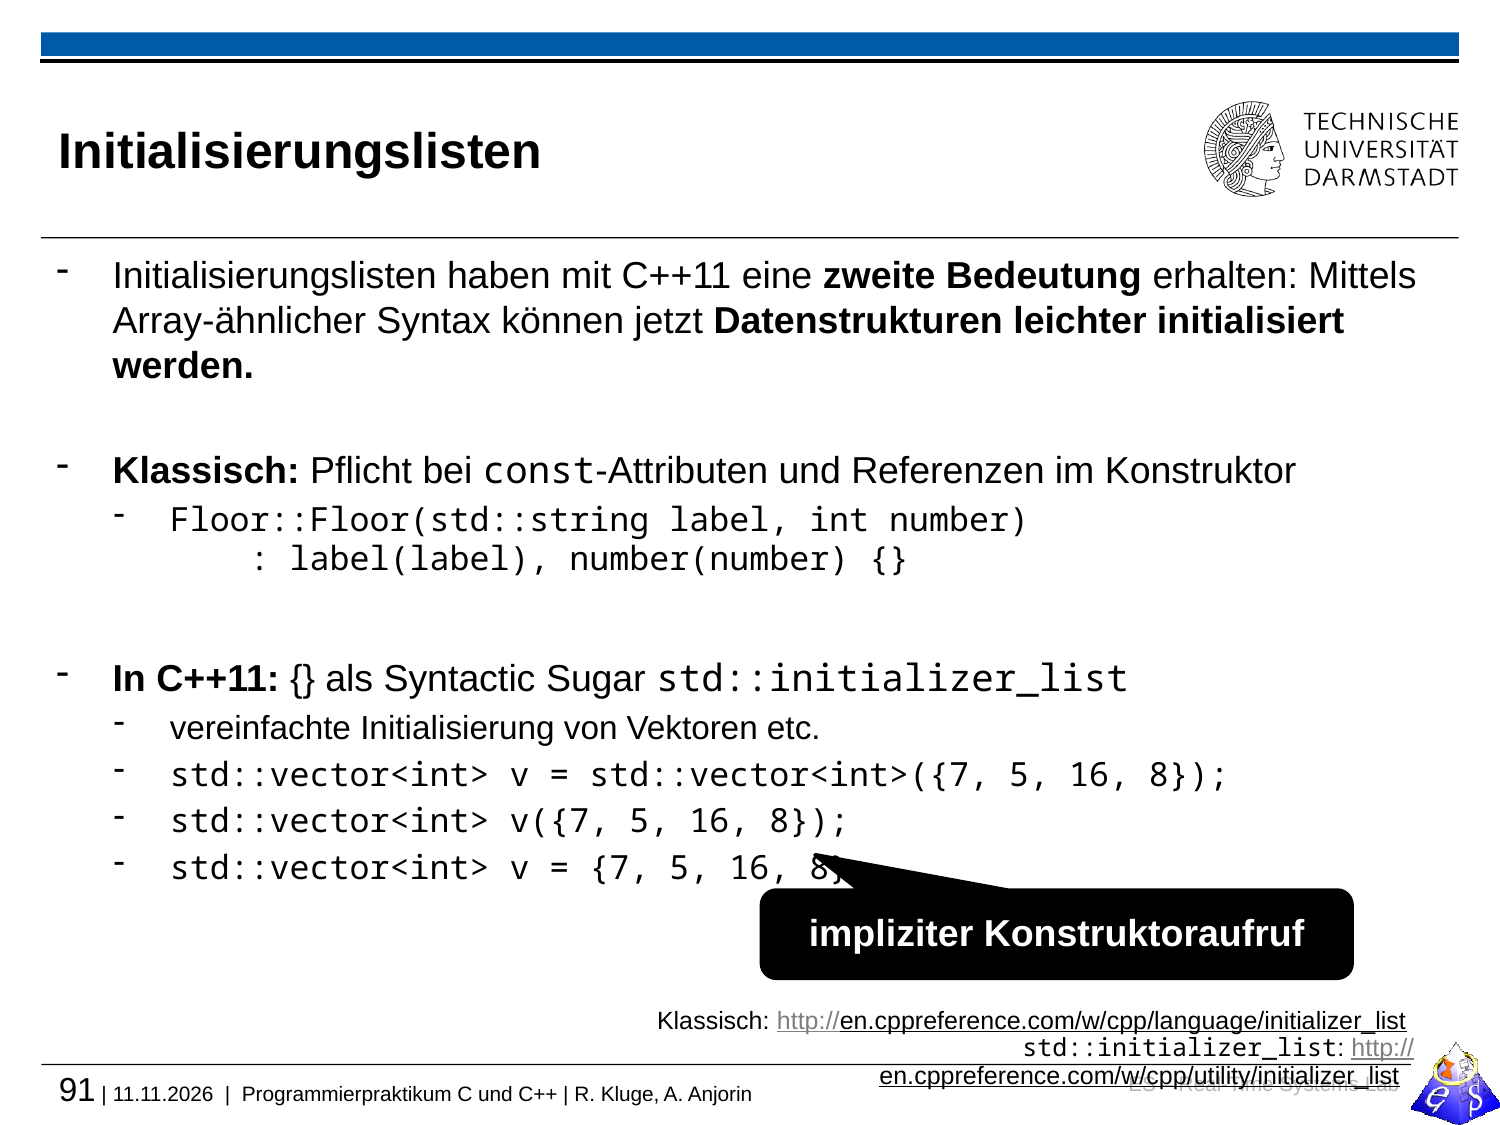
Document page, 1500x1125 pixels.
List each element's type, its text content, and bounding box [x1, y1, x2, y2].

text_box Klassisch: http://en.cppreference.com/w/cpp/language/initializer_list std::initializer_list: http://en.cppreference.com/w/cpp/utility/initializer_list [490, 999, 1430, 1098]
picture [1187, 84, 1483, 214]
picture [1411, 1041, 1500, 1125]
list Initialisierungslisten haben mit C++11 eine zweite Bedeutung erhalten: Mittels Array-ähnlicher Syntax können jetzt Datenstrukturen leichter initialisiert werden. Klassisch: Pflicht bei const-Attributen und Referenzen im Konstruktor Floor::Floor(std::string label, int number) : label(label), number(number) {} In C++11: {} als Syntactic Sugar std::initializer_list vereinfachte Initialisierung von Vektoren etc. std::vector<int> v = std::vector<int>({7, 5, 16, 8}); std::vector<int> v({7, 5, 16, 8}); std::vector<int> v = {7, 5, 16, 8}; [41, 243, 1459, 953]
text_box impliziter Konstruktoraufruf [759, 852, 1354, 981]
title Initialisierungslisten [58, 80, 1187, 218]
